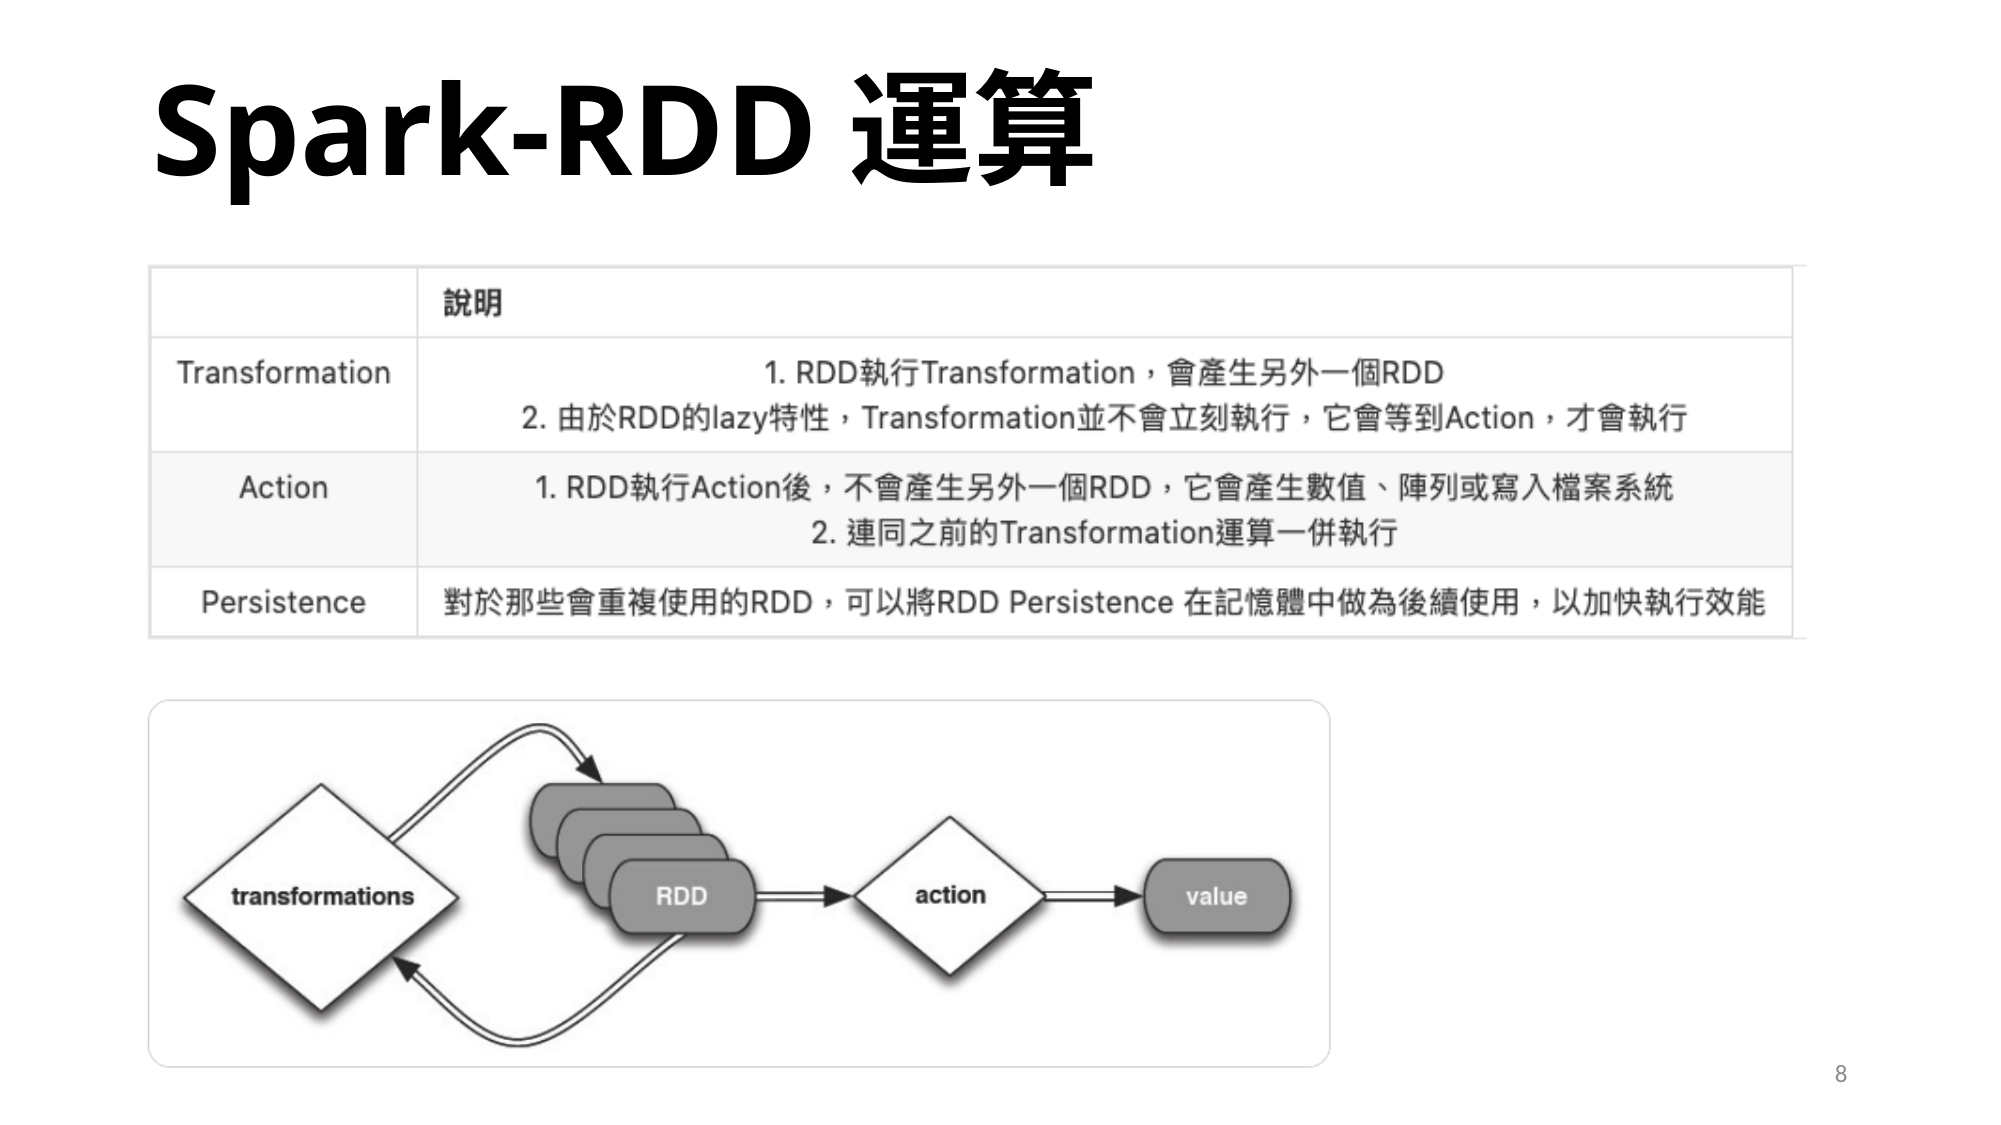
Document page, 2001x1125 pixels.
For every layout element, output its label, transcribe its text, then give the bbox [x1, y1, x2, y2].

title Spark-RDD運算 [137, 26, 1863, 244]
slide_number 8 [1412, 1042, 1863, 1103]
picture [137, 697, 1339, 1072]
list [137, 252, 1807, 651]
